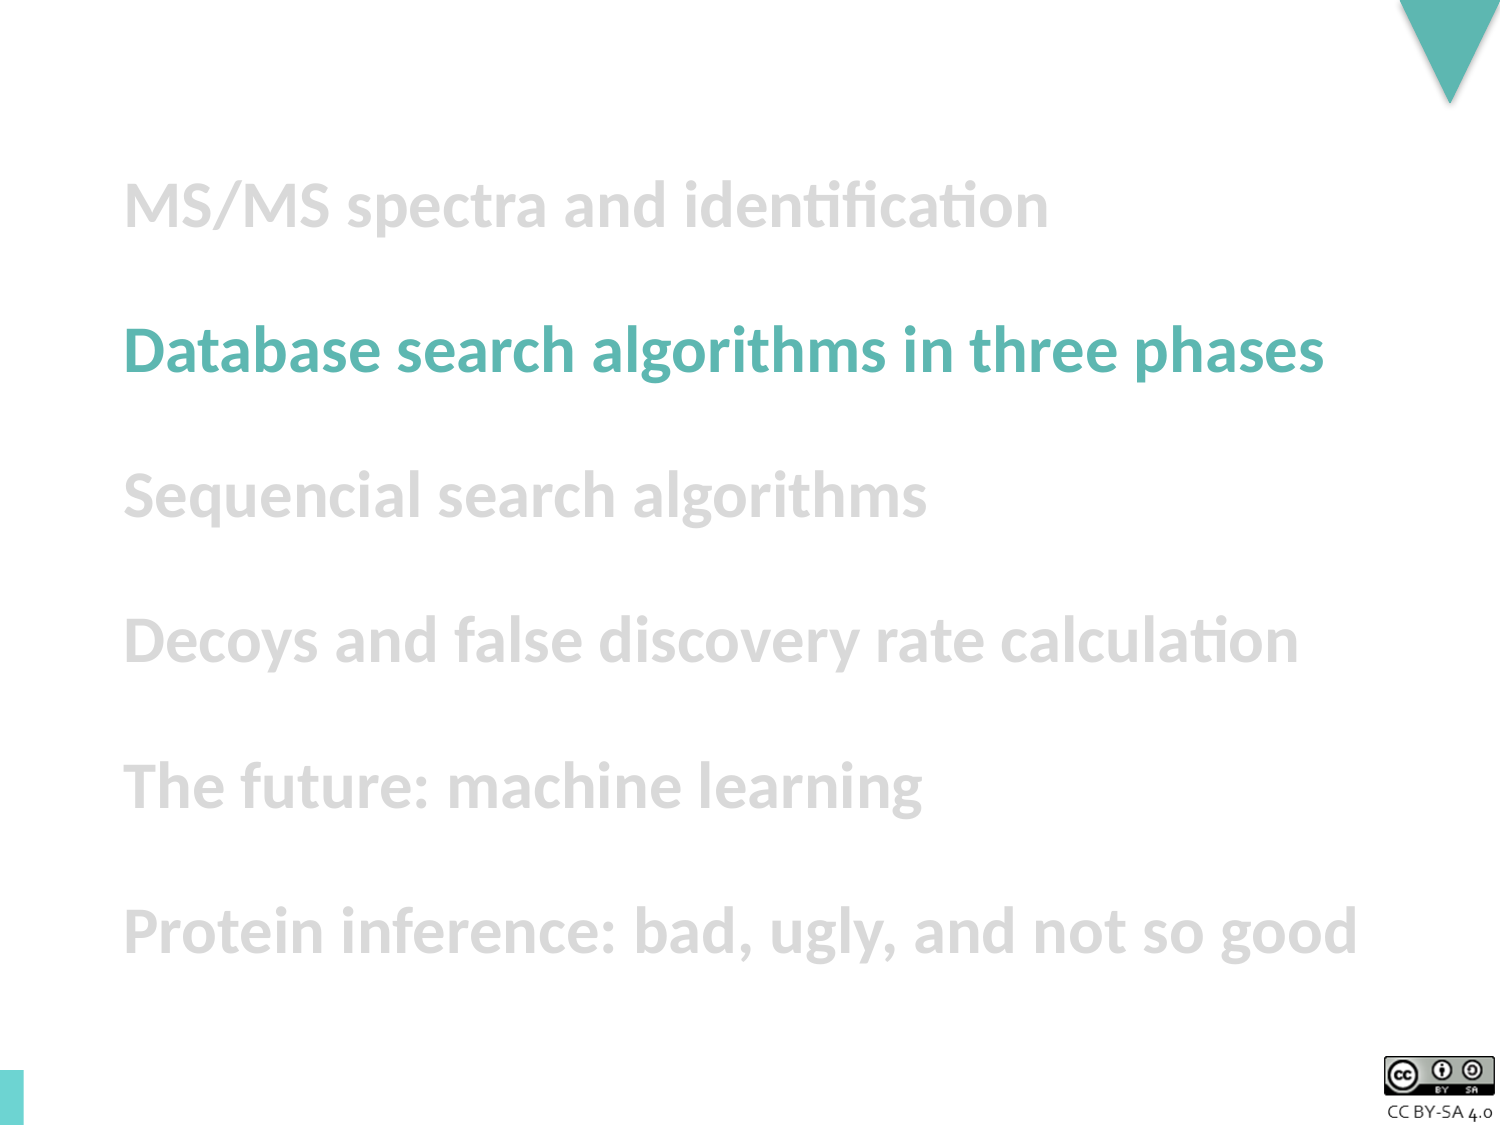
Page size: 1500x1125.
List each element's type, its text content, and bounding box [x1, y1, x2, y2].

text_box Sequencial search algorithms [108, 443, 1500, 539]
text_box The future: machine learning [108, 734, 1459, 829]
text_box Database search algorithms in three phases [108, 298, 1402, 394]
text_box Decoys and false discovery rate calculation [108, 588, 1459, 684]
text_box Protein inference: bad, ugly, and not so good [108, 879, 1459, 975]
picture [1375, 1056, 1500, 1125]
text_box MS/MS spectra and identification [108, 153, 1500, 248]
